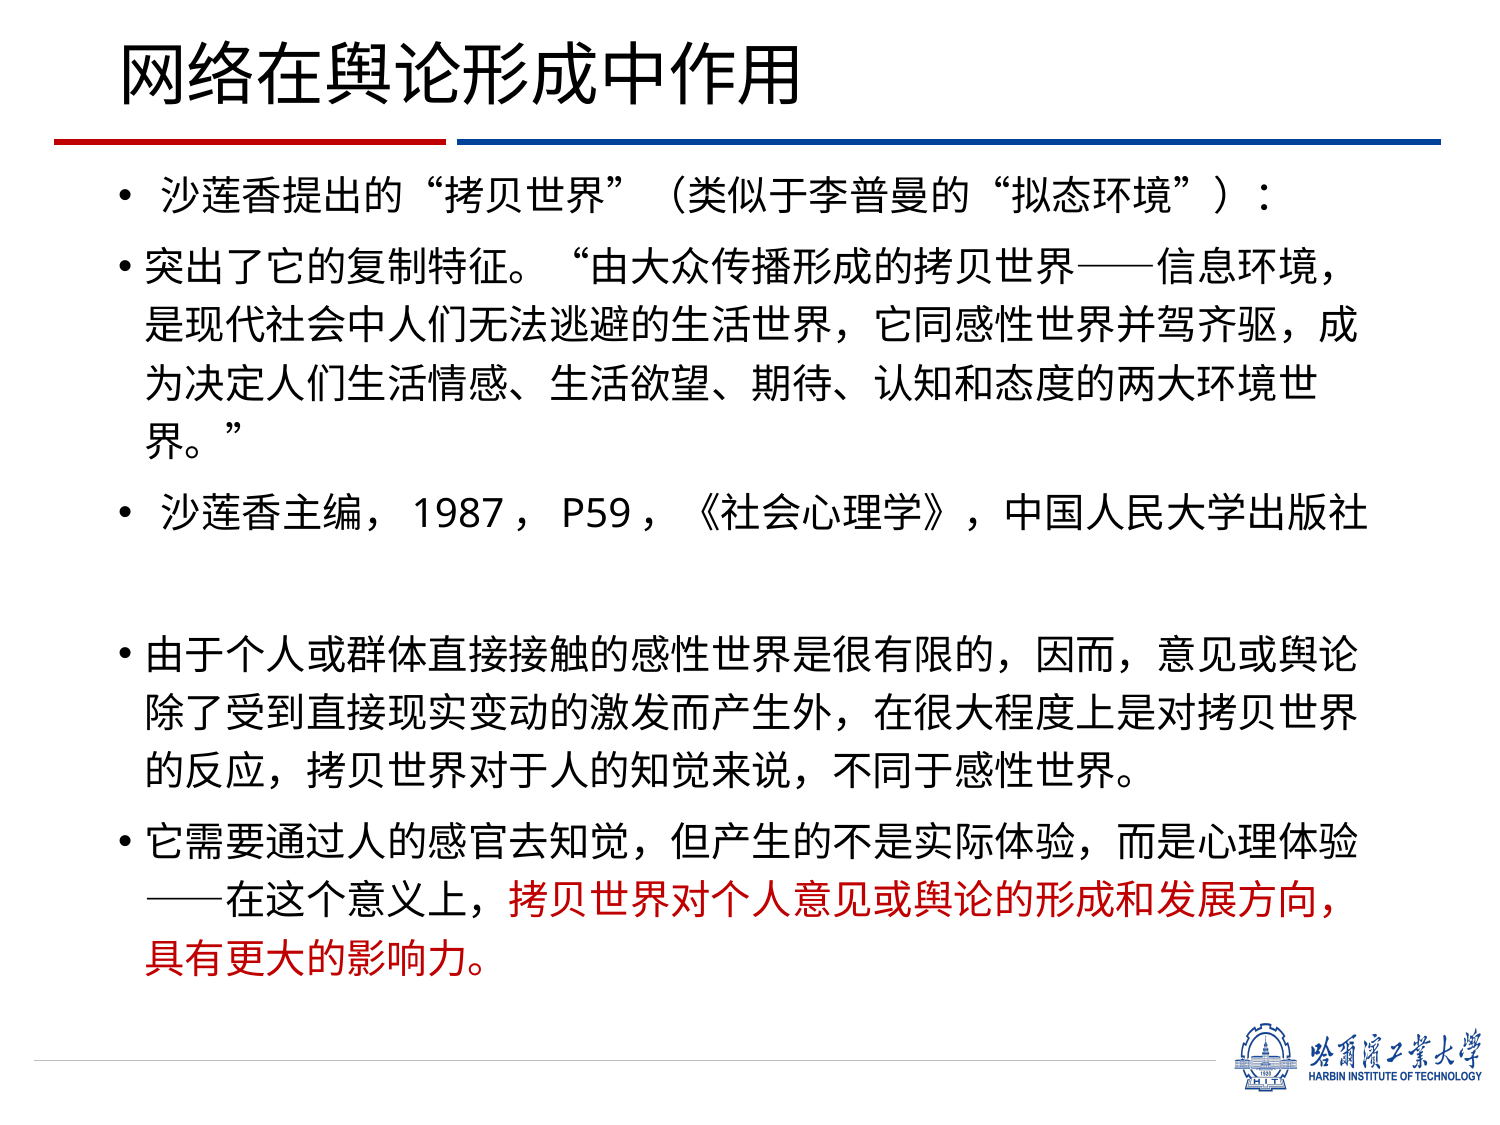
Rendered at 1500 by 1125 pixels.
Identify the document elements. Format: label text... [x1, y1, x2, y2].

list 沙莲香提出的“拷贝世界”（类似于李普曼的“拟态环境”）： 突出了它的复制特征。“由大众传播形成的拷贝世界——信息环境，是现代社会中人们无法逃避的生活世界，它同感性世界并驾齐驱，成为决定人们生活情感、生活欲望、期待、认知和态度的两大环境世界。” 沙莲香主编，1987，P59，《社会心理学》，中国人民大学出版社 由于个人或群体直接接触的感性世界是很有限的，因而，意见或舆论除了受到直接现实变动的激发而产生外，在很大程度上是对拷贝世界的反应，拷贝世界对于人的知觉来说，不同于感性世界。 它需要通过人的感官去知觉，但产生的不是实际体验，而是心理体验——在这个意义上，拷贝世界对个人意见或舆论的形成和发展方向，具有更大的影响力。 [103, 152, 1397, 1014]
picture [1204, 1023, 1482, 1094]
title 网络在舆论形成中作用 [103, 32, 1397, 123]
